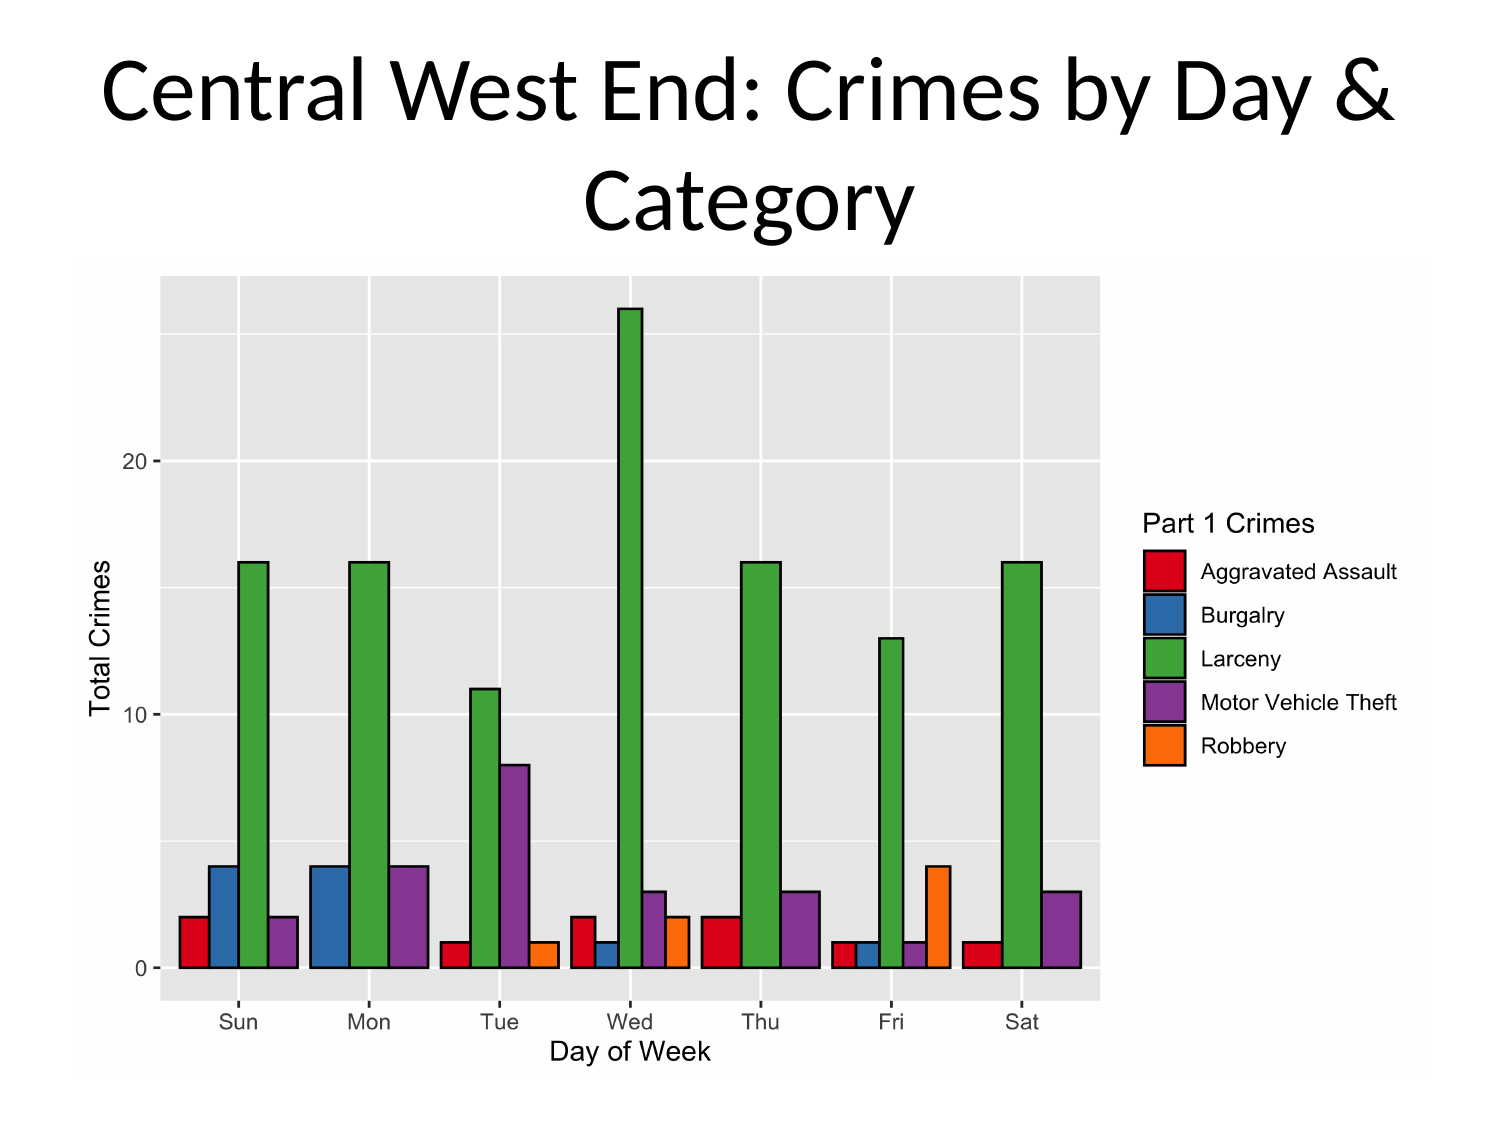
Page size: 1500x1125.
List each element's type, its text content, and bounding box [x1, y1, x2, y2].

title Central West End: Crimes by Day & Category [75, 45, 1425, 233]
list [74, 262, 1426, 1081]
